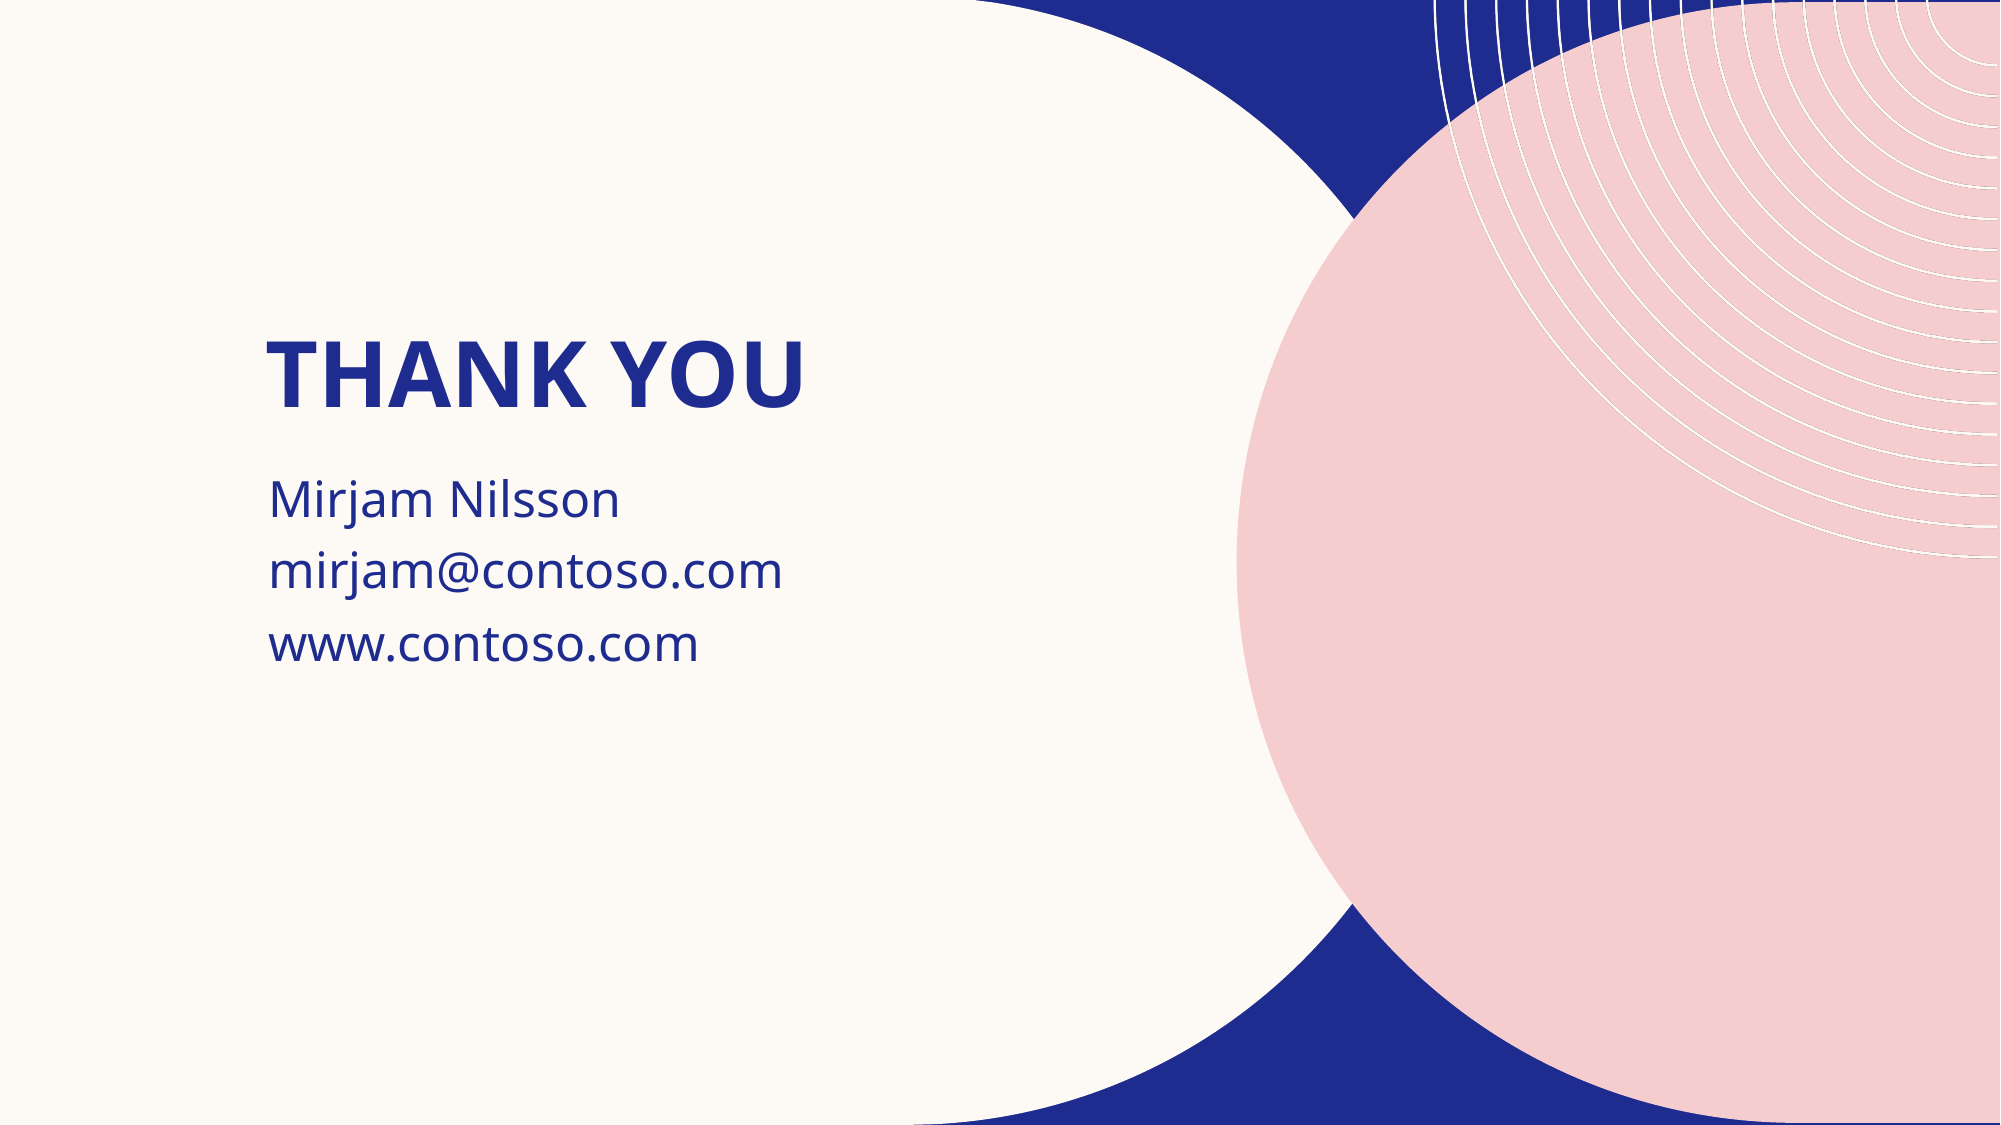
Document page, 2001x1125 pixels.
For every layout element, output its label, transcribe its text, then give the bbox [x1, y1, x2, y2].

subtitle Mirjam Nilsson​ mirjam@contoso.com www.contoso.com [253, 467, 938, 824]
picture [1433, 0, 1997, 559]
title THANK YOU [250, 323, 935, 434]
